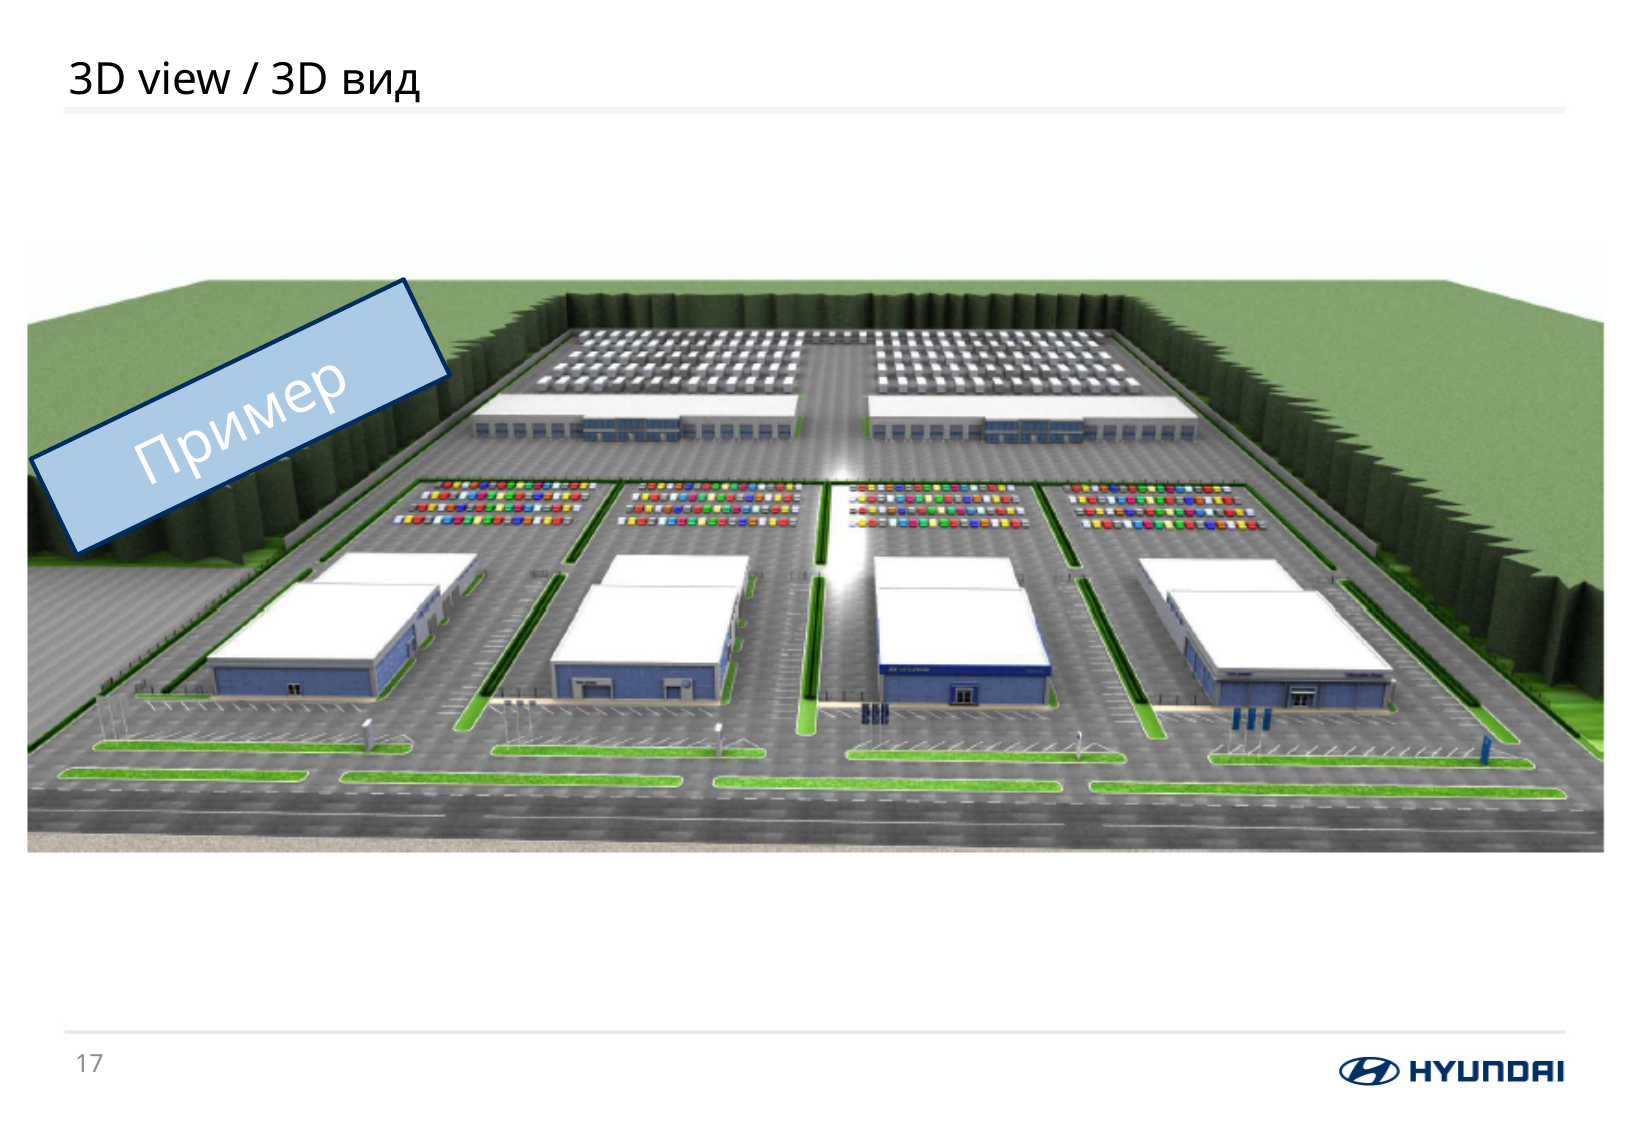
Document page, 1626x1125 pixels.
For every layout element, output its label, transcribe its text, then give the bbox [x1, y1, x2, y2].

title 3D view / 3D вид [53, 42, 1555, 112]
slide_number 16 [44, 1035, 135, 1095]
picture [0, 0, 1625, 1125]
